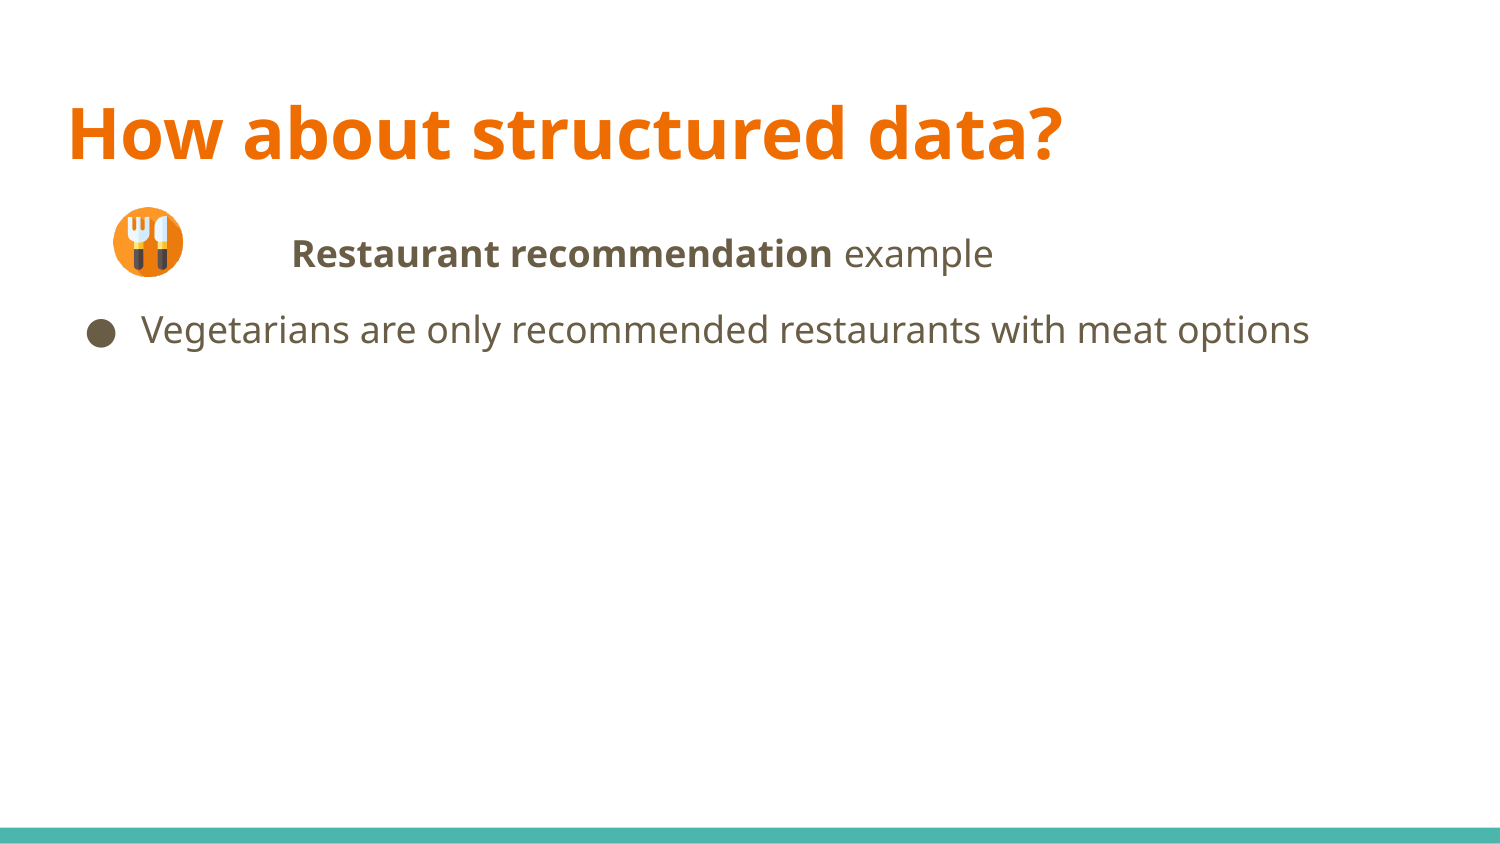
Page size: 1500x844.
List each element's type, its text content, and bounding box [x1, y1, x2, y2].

title How about structured data? [51, 72, 1449, 189]
list Restaurant recommendation example Vegetarians are only recommended restaurants with meat options [51, 207, 1449, 750]
picture [113, 207, 183, 277]
